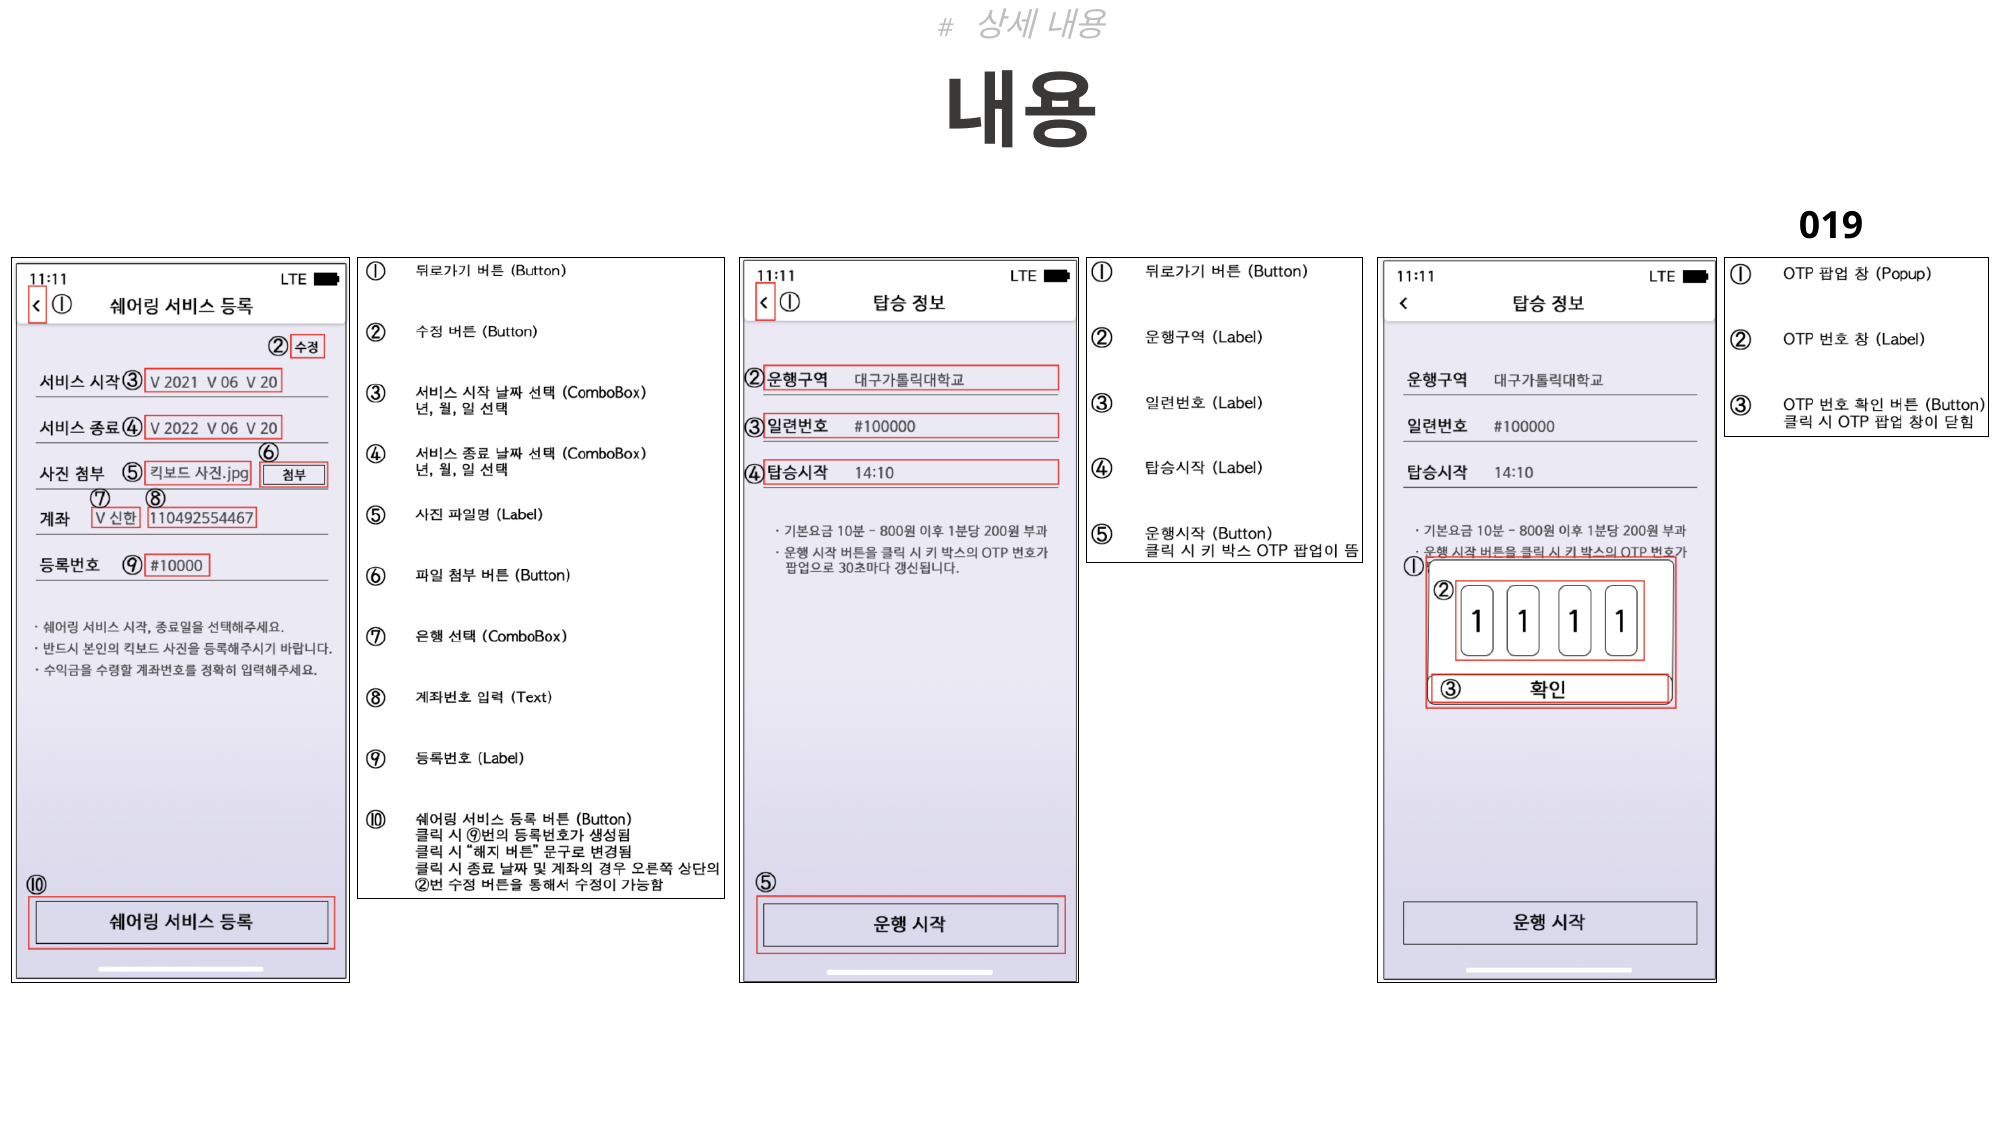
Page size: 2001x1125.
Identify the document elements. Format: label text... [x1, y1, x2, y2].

picture [1724, 256, 1990, 437]
text_box 내용 [370, 61, 1672, 196]
picture [357, 256, 725, 899]
text_box # 상세 내용 [696, 0, 1346, 62]
picture [1377, 256, 1717, 983]
picture [1086, 256, 1363, 563]
picture [739, 256, 1079, 983]
picture [11, 256, 350, 983]
